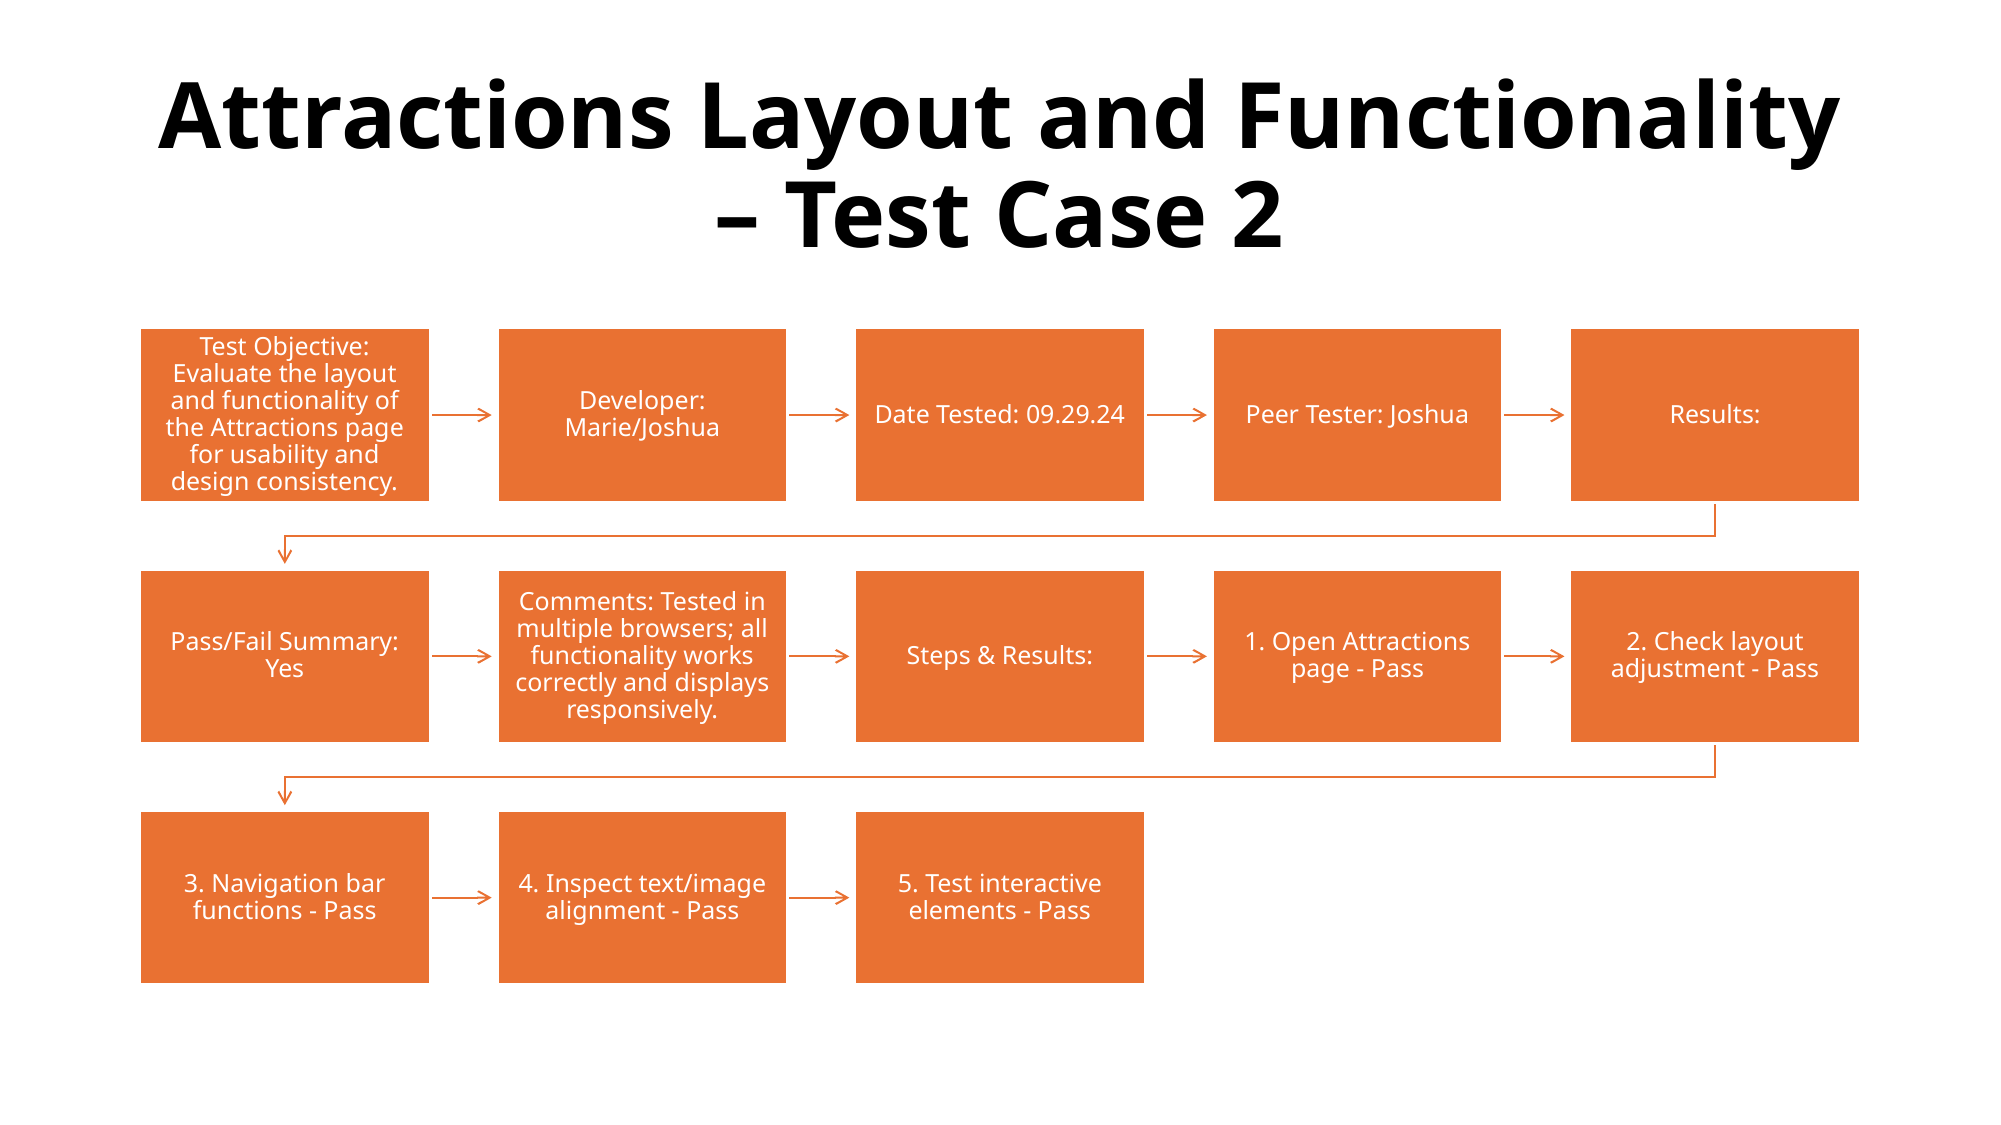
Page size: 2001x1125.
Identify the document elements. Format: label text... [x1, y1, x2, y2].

title Attractions Layout and Functionality – Test Case 2 [137, 59, 1863, 278]
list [136, 298, 1863, 1014]
